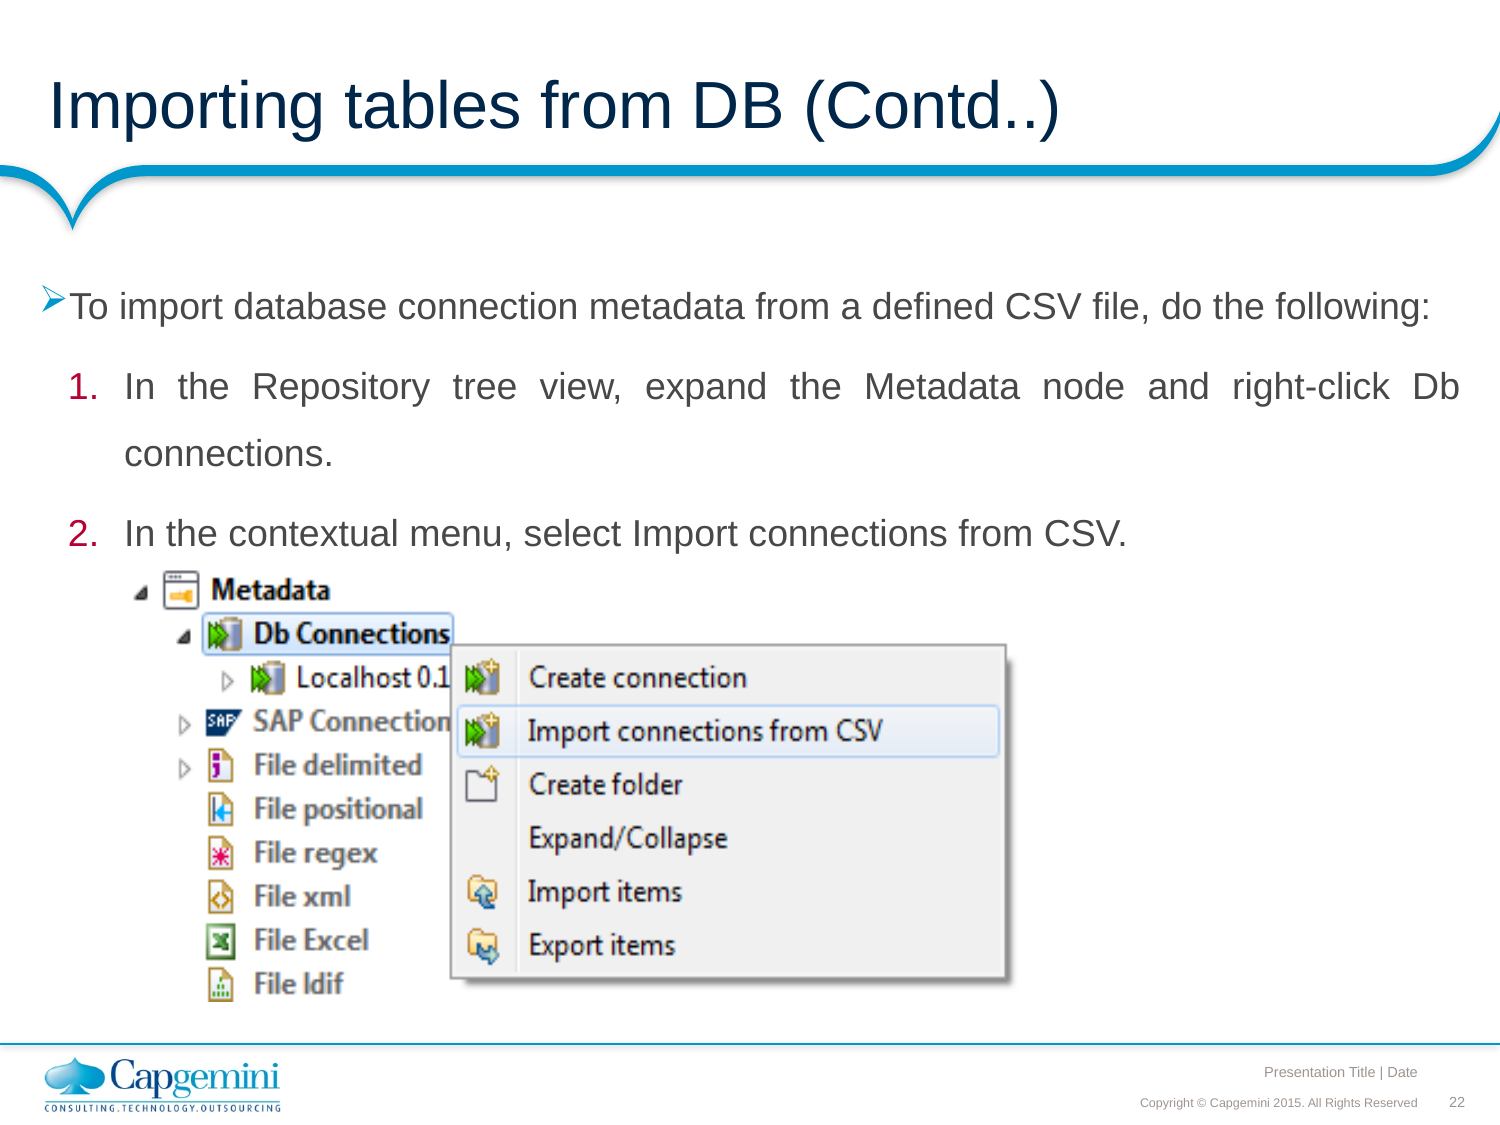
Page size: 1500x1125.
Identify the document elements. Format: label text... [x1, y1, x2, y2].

picture [130, 568, 1021, 1002]
list To import database connection metadata from a defined CSV file, do the following: In the Repository tree view, expand the Metadata node and right-click Db connections. In the contextual menu, select Import connections from CSV. [21, 247, 1473, 1010]
picture [44, 1056, 281, 1113]
title Importing tables from DB (Contd..) [0, 0, 1500, 165]
